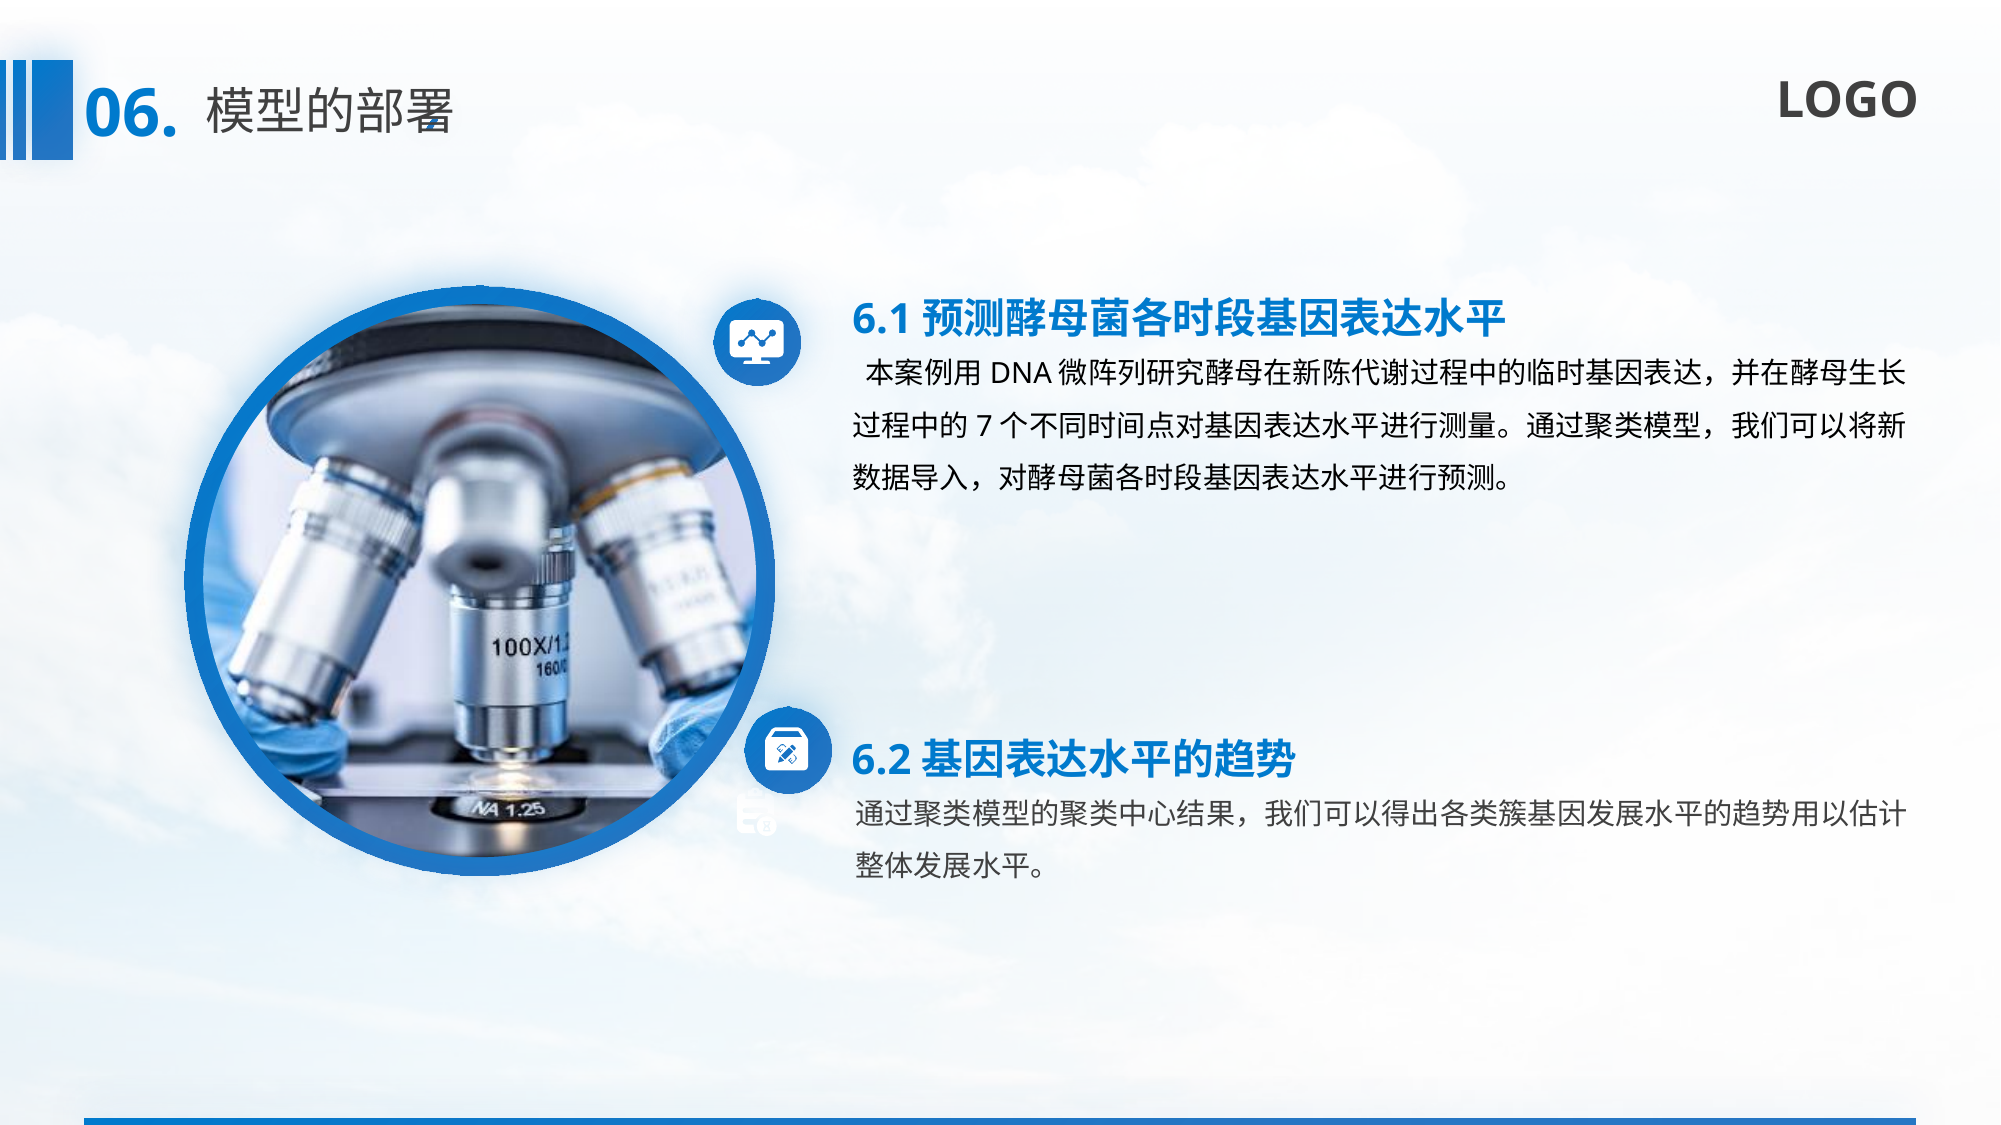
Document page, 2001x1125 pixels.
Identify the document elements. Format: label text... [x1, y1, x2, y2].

text_box 6.2基因表达水平的趋势 [840, 714, 1353, 788]
text_box 通过聚类模型的聚类中心结果，我们可以得出各类簇基因发展水平的趋势用以估计整体发展水平。 [840, 770, 1949, 890]
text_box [84, 69, 572, 151]
text_box 本案例用DNA微阵列研究酵母在新陈代谢过程中的临时基因表达，并在酵母生长过程中的7个不同时间点对基因表达水平进行测量。通过聚类模型，我们可以将新数据导入，对酵母菌各时段基因表达水平进行预测。 [837, 329, 1946, 502]
text_box 6.1预测酵母菌各时段基因表达水平 [841, 273, 1610, 348]
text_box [130, 231, 832, 931]
